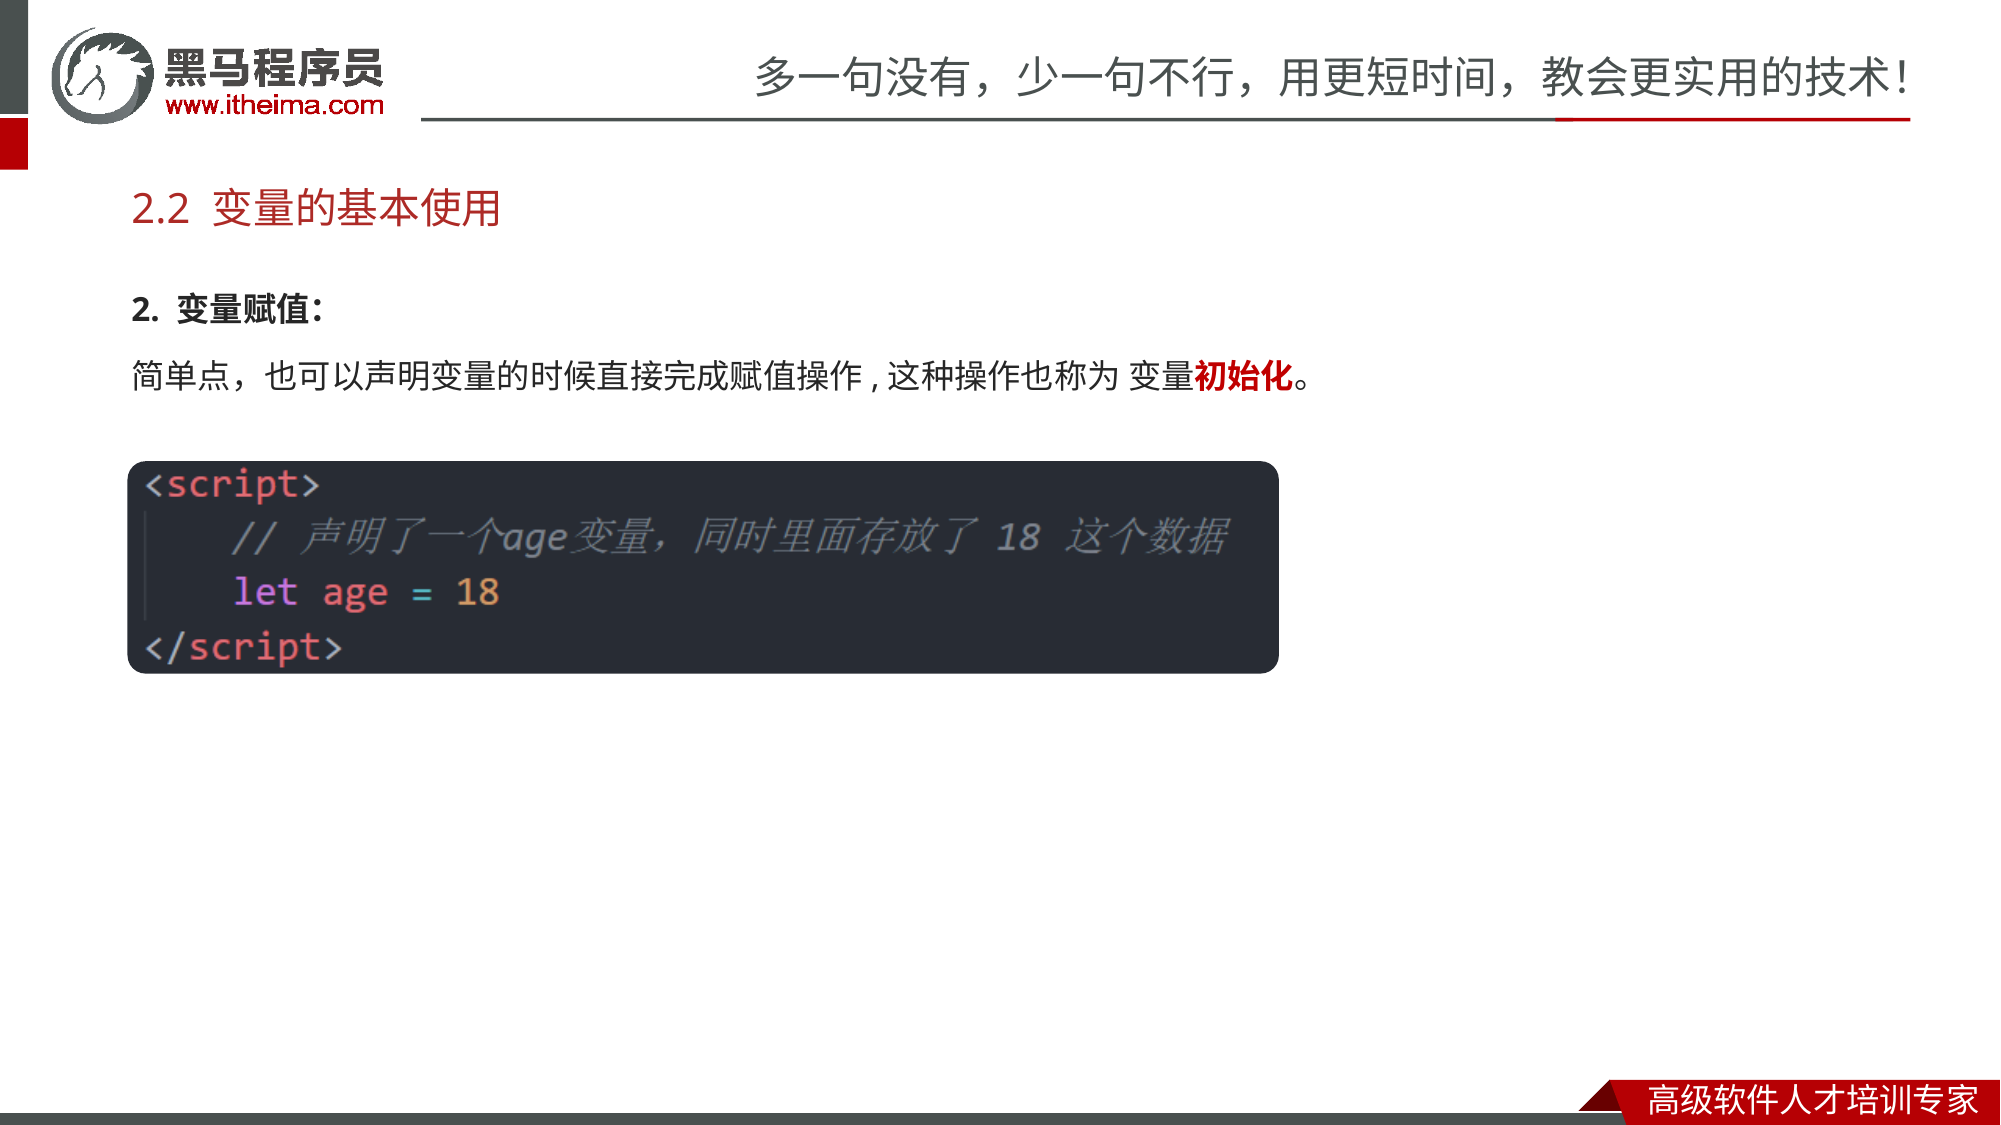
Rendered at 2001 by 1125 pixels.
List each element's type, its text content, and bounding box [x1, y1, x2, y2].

title 2.2 变量的基本使用 [116, 164, 1876, 250]
list 2. 变量赋值： 简单点，也可以声明变量的时候直接完成赋值操作,这种操作也称为 变量初始化。 [116, 260, 1876, 1008]
picture [127, 460, 1280, 674]
picture [50, 26, 384, 125]
